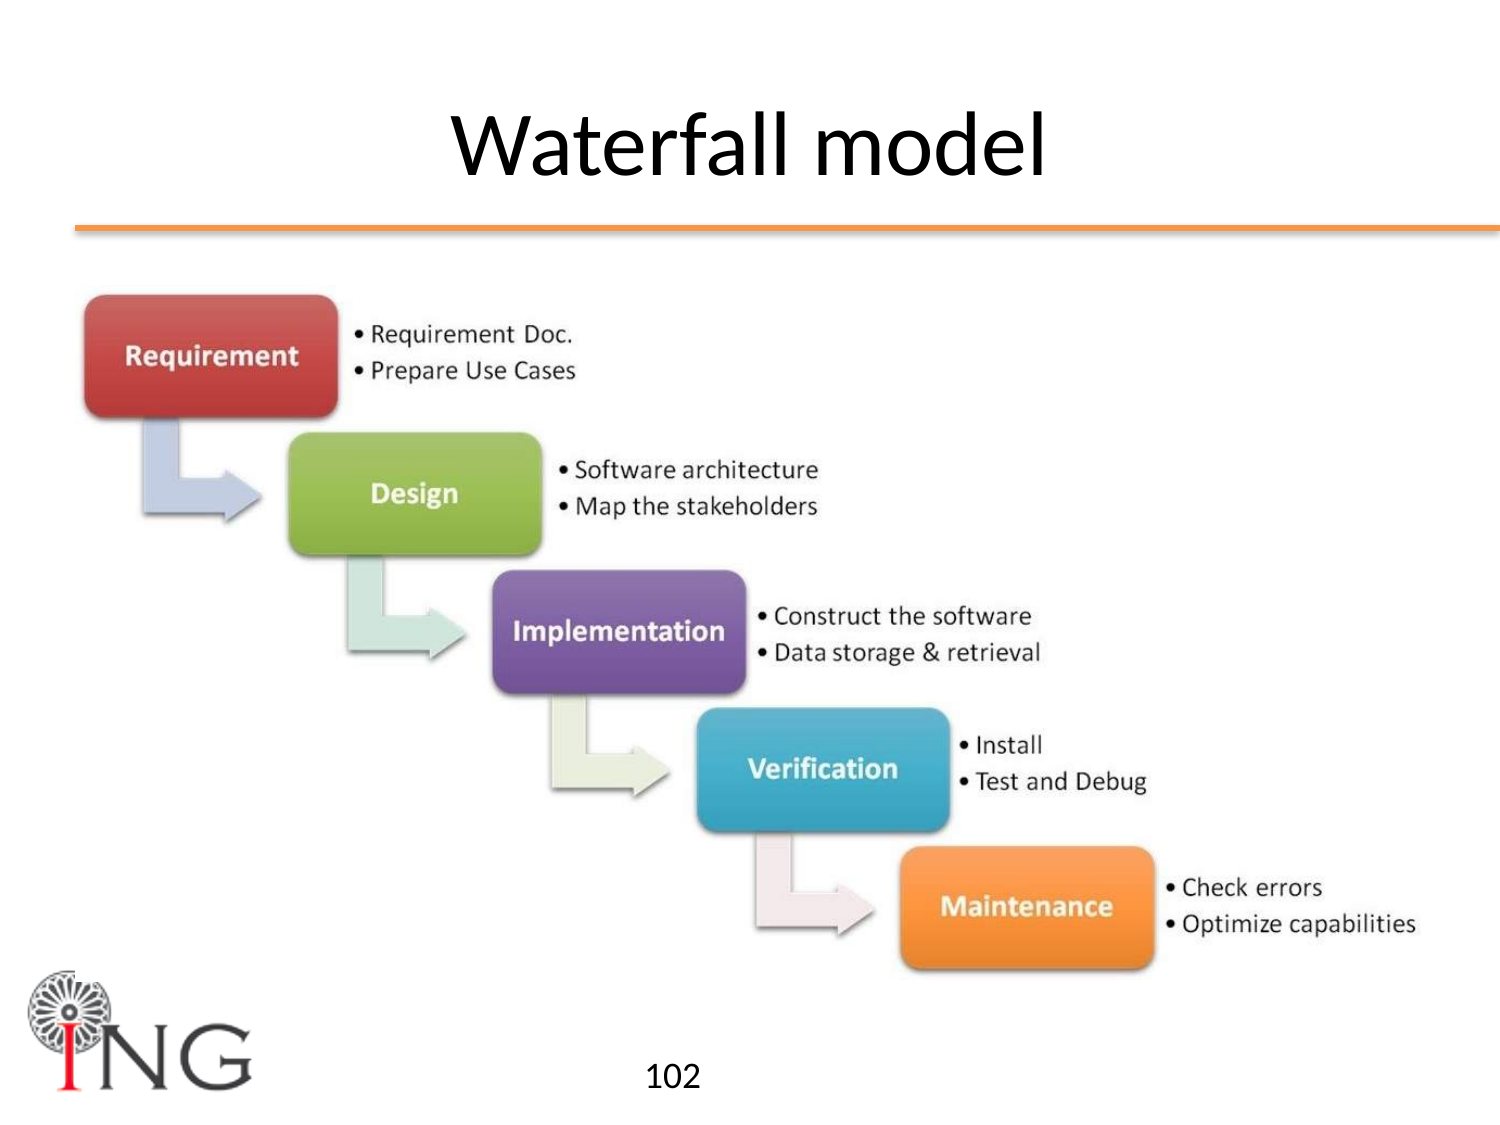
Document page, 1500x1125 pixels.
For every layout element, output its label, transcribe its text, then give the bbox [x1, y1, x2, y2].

picture [3, 948, 281, 1124]
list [74, 285, 1426, 982]
slide_number 102 [629, 1043, 1425, 1104]
title Waterfall model [75, 45, 1425, 233]
